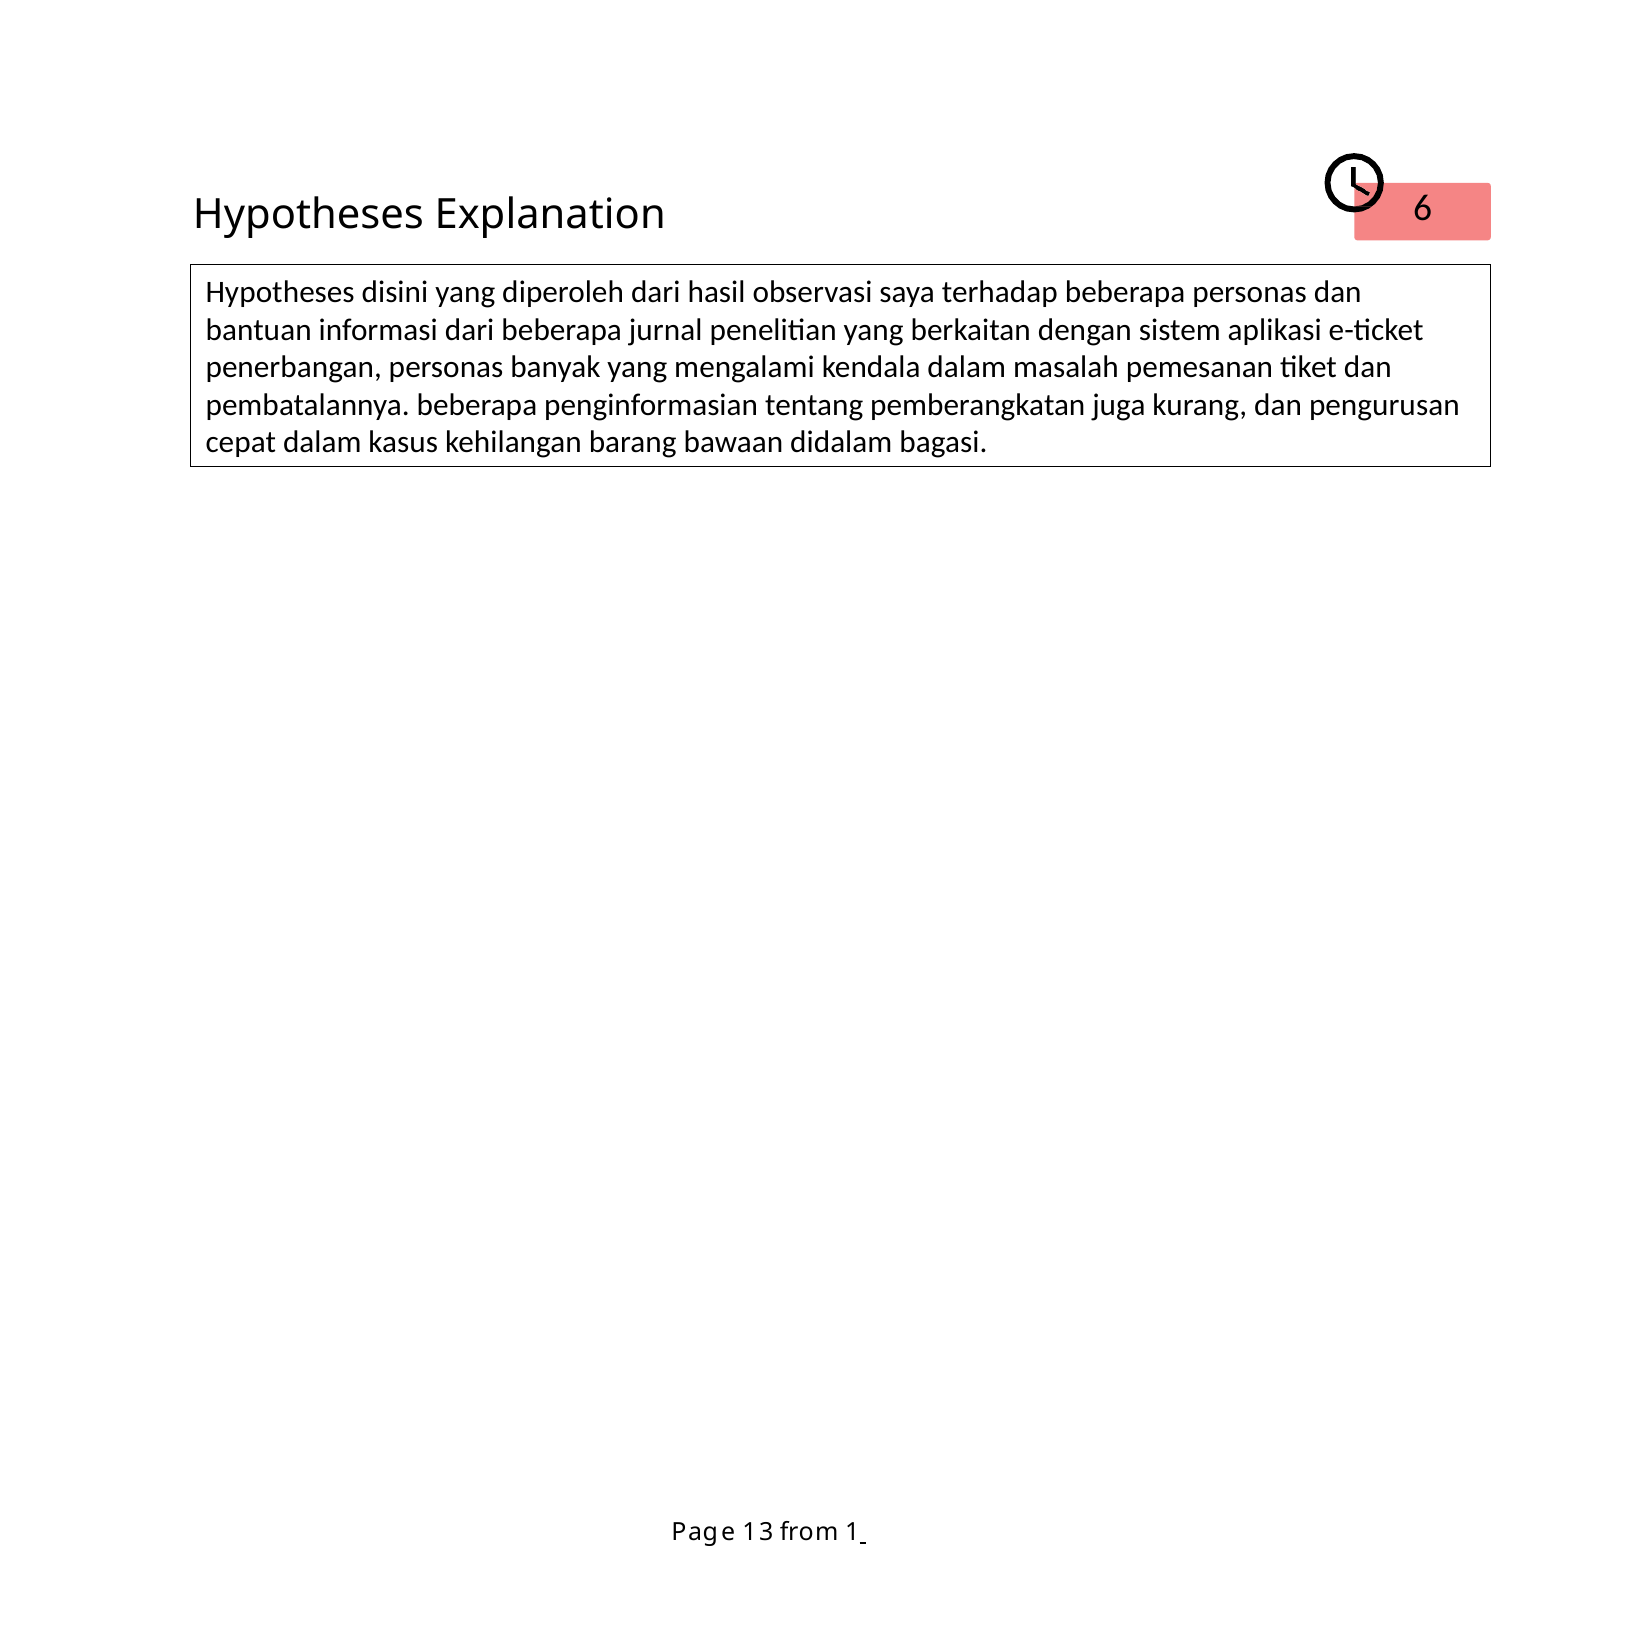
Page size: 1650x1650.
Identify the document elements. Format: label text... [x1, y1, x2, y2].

text_box Hypotheses disini yang diperoleh dari hasil observasi saya terhadap beberapa personas dan bantuan informasi dari beberapa jurnal penelitian yang berkaitan dengan sistem aplikasi e-ticket penerbangan, personas banyak yang mengalami kendala dalam masalah pemesanan tiket dan pembatalannya. beberapa penginformasian tentang pemberangkatan juga kurang, dan pengurusan cepat dalam kasus kehilangan barang bawaan didalam bagasi. [190, 264, 1491, 467]
slide_number Page 13 from 1 [669, 1520, 881, 1550]
title Hypotheses Explanation [190, 184, 965, 264]
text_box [1324, 152, 1492, 241]
